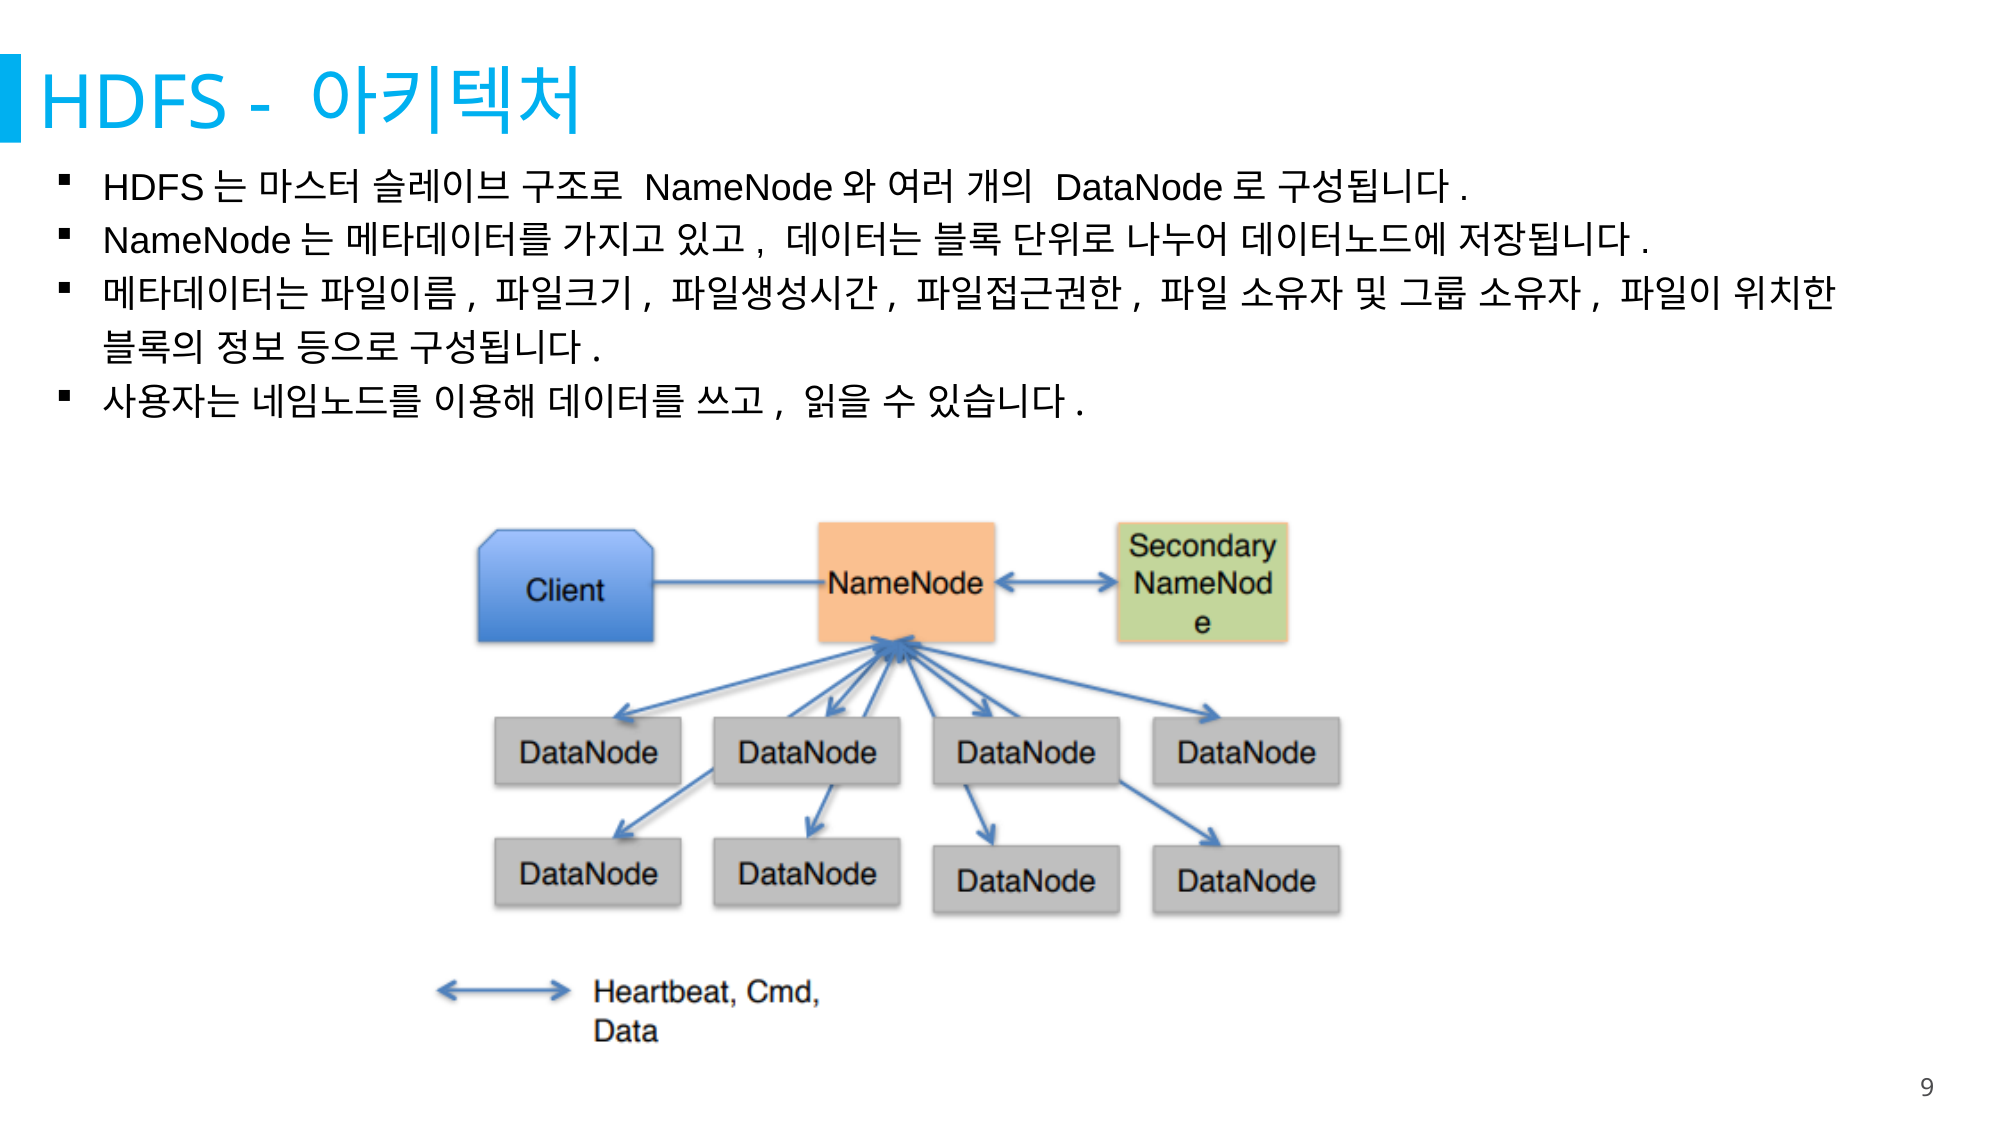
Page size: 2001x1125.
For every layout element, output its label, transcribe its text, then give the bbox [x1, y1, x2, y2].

text_box HDFS - 아키텍처 [23, 56, 1707, 146]
picture [156, 494, 1620, 1050]
text_box HDFS는 마스터 슬레이브 구조로 NameNode와 여러 개의 DataNode로 구성됩니다. NameNode는 메타데이터를 가지고 있고, 데이터는 블록 단위로 나누어 데이터노드에 저장됩니다. 메타데이터는 파일이름, 파일크기, 파일생성시간, 파일접근권한, 파일 소유자 및 그룹 소유자, 파일이 위치한 블록의 정보 등으로 구성됩니다. 사용자는 네임노드를 이용해 데이터를 쓰고, 읽을 수 있습니다. [41, 146, 1888, 431]
text_box [0, 53, 22, 144]
